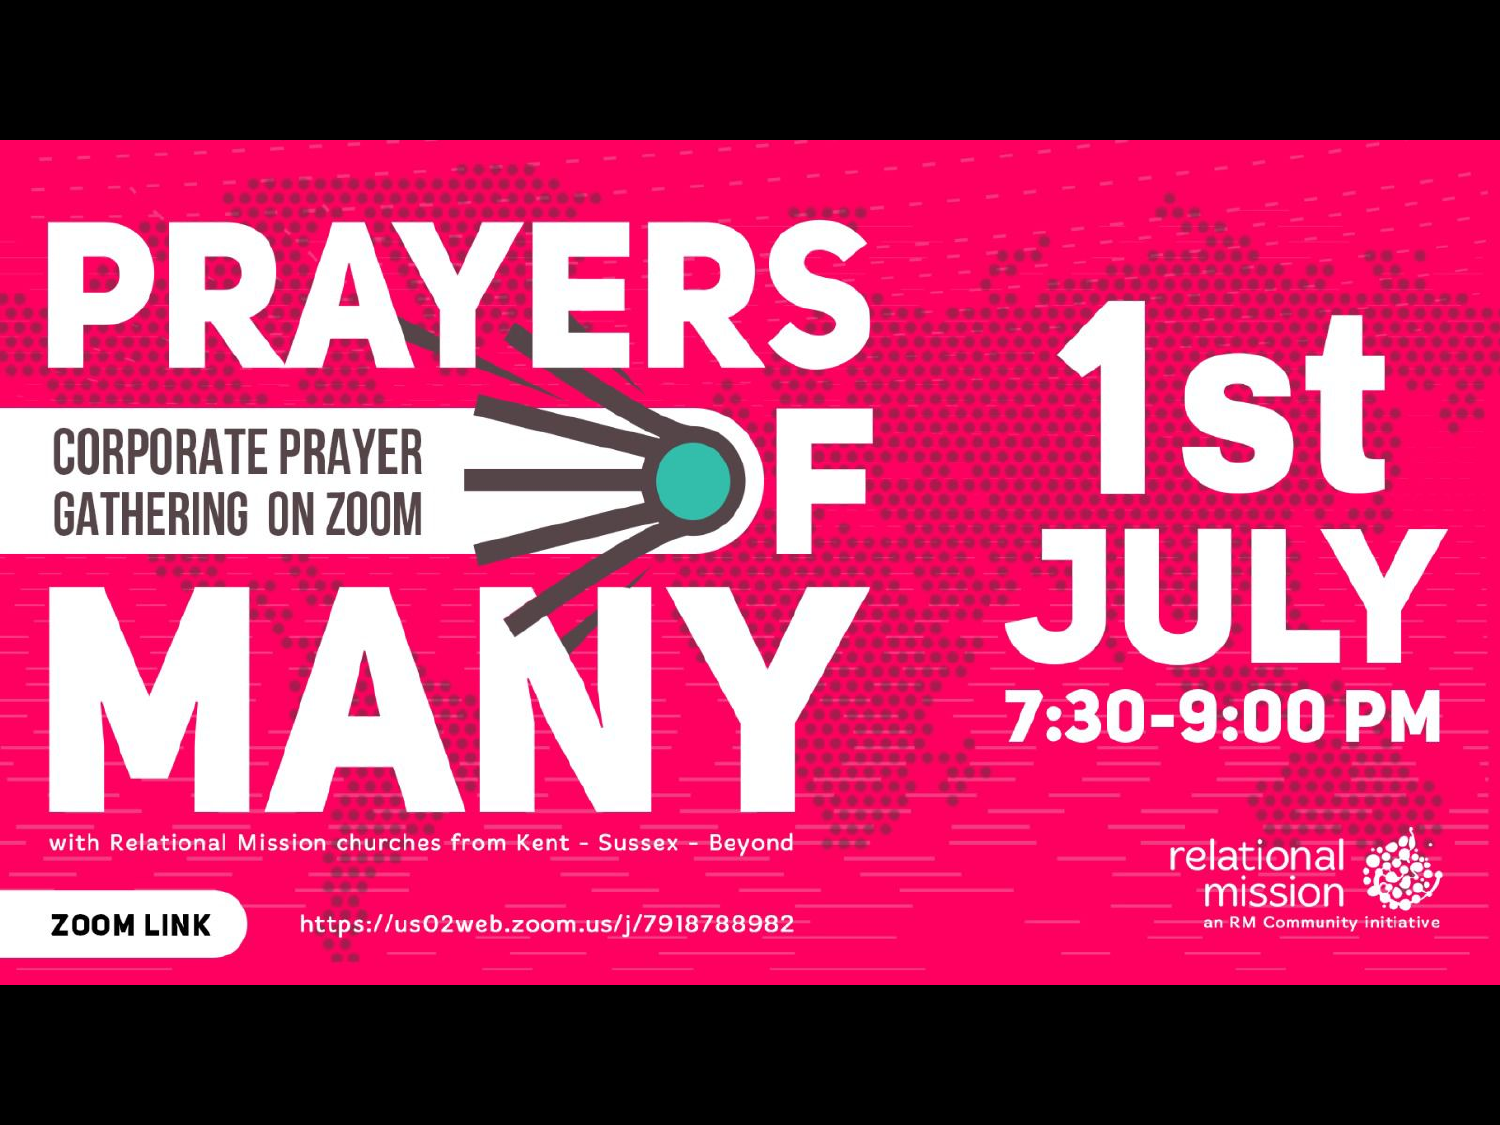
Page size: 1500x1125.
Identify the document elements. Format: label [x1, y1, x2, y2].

picture [0, 140, 1500, 985]
